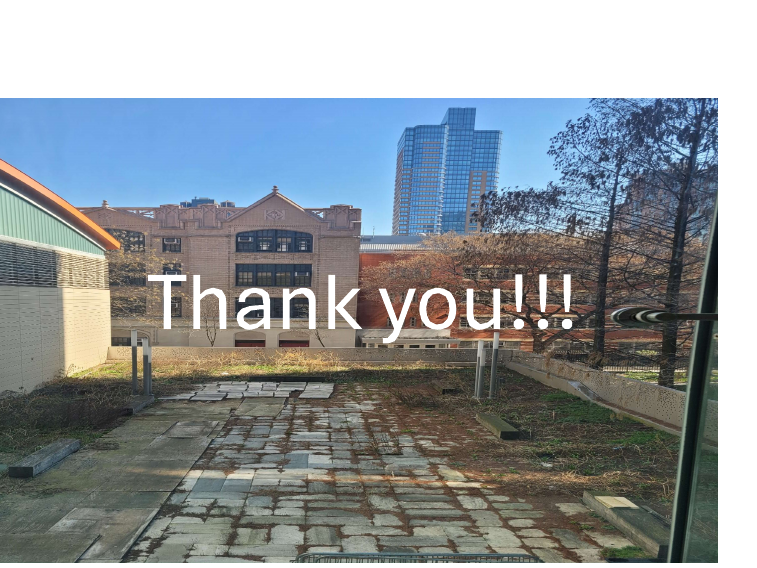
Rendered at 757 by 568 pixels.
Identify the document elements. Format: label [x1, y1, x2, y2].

text_box [0, 98, 718, 563]
